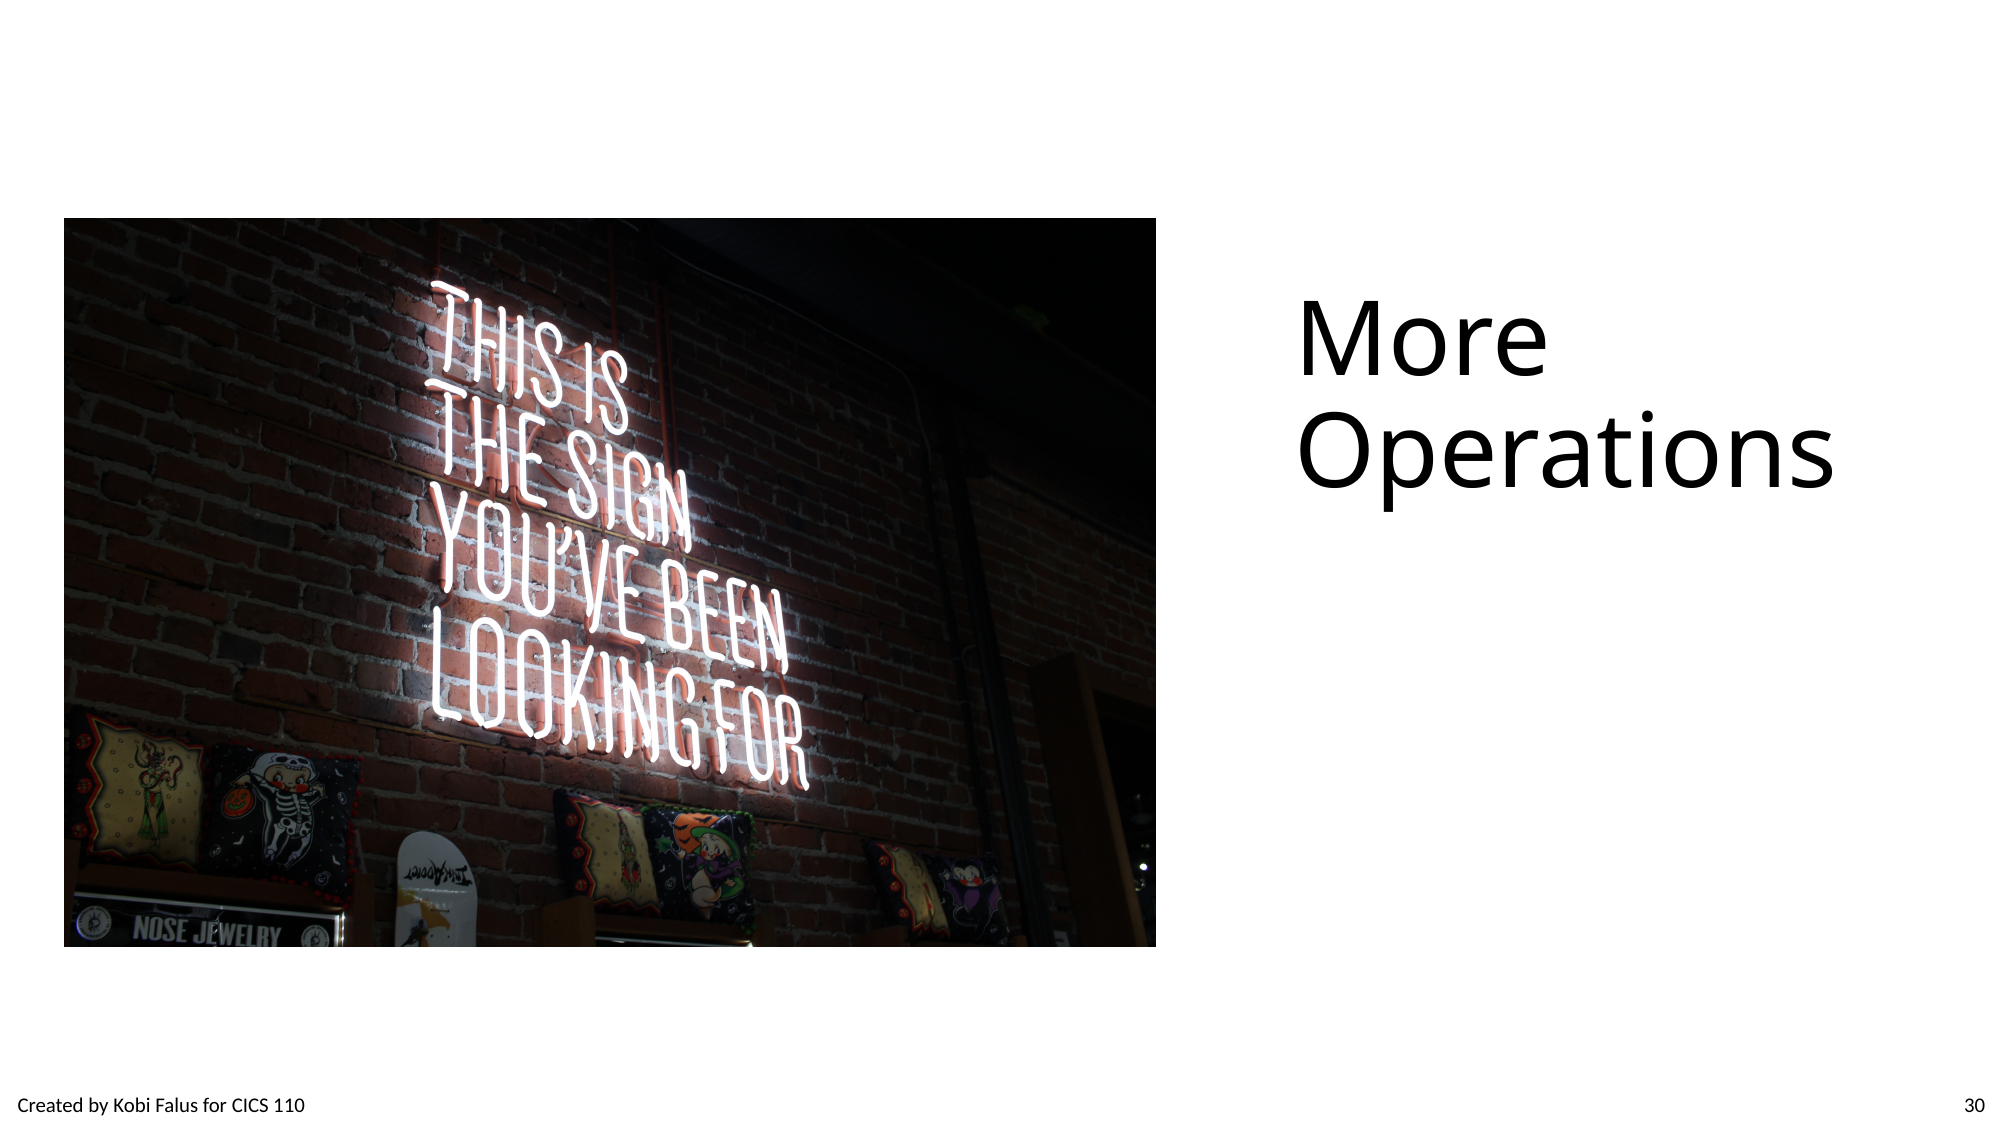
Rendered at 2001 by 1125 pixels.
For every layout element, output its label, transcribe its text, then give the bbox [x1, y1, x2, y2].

picture [64, 218, 1156, 947]
title More Operations [1279, 218, 1884, 518]
